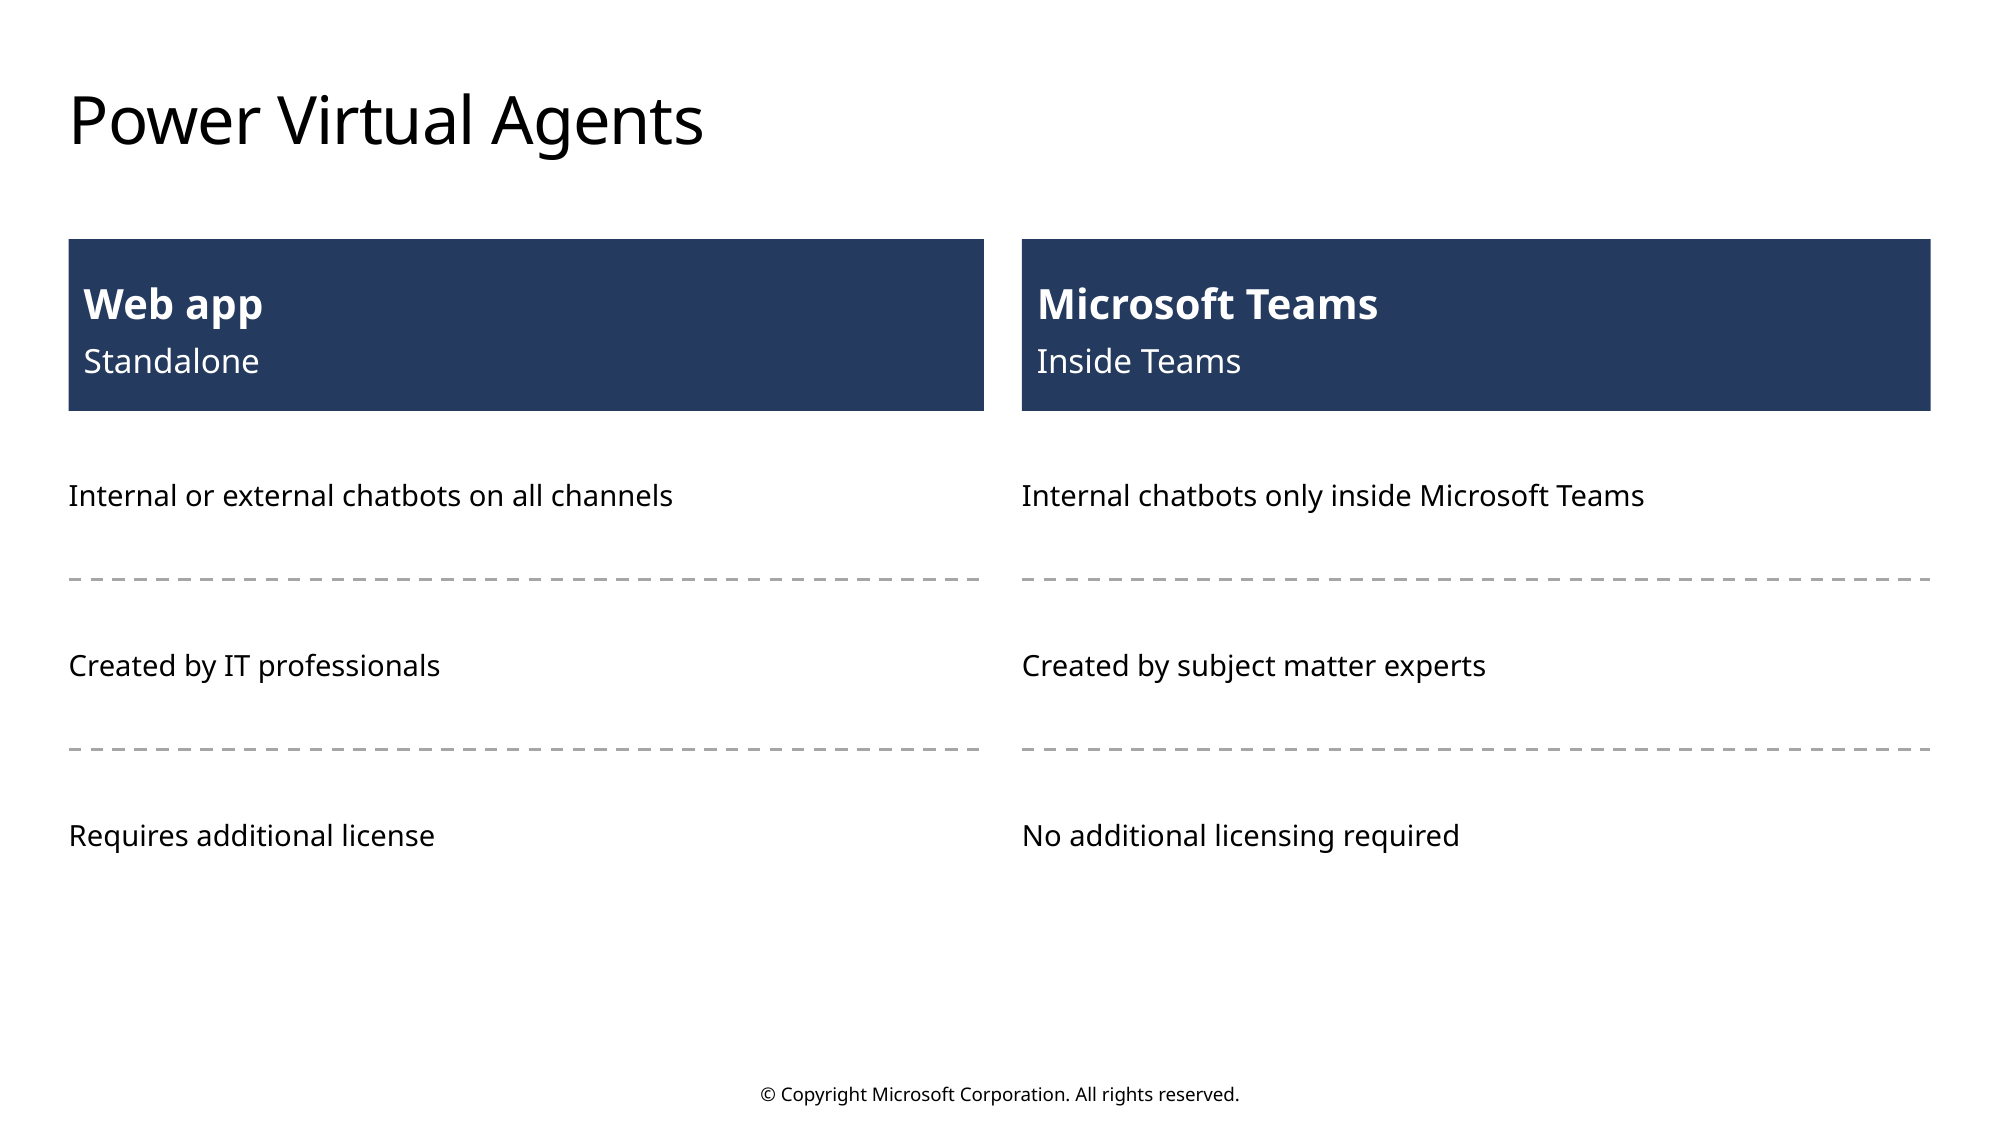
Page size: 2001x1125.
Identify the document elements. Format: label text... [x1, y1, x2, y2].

list Internal or external chatbots on all channels [68, 431, 984, 558]
list No additional licensing required [1021, 771, 1931, 898]
list Web app Standalone [68, 239, 984, 411]
list Internal chatbots only inside Microsoft Teams [1021, 431, 1931, 558]
list Created by IT professionals [68, 601, 984, 728]
list Microsoft Teams Inside Teams [1021, 239, 1931, 411]
list Created by subject matter experts [1021, 601, 1931, 728]
list Requires additional license [68, 771, 984, 898]
title Power Virtual Agents [68, 72, 1930, 184]
